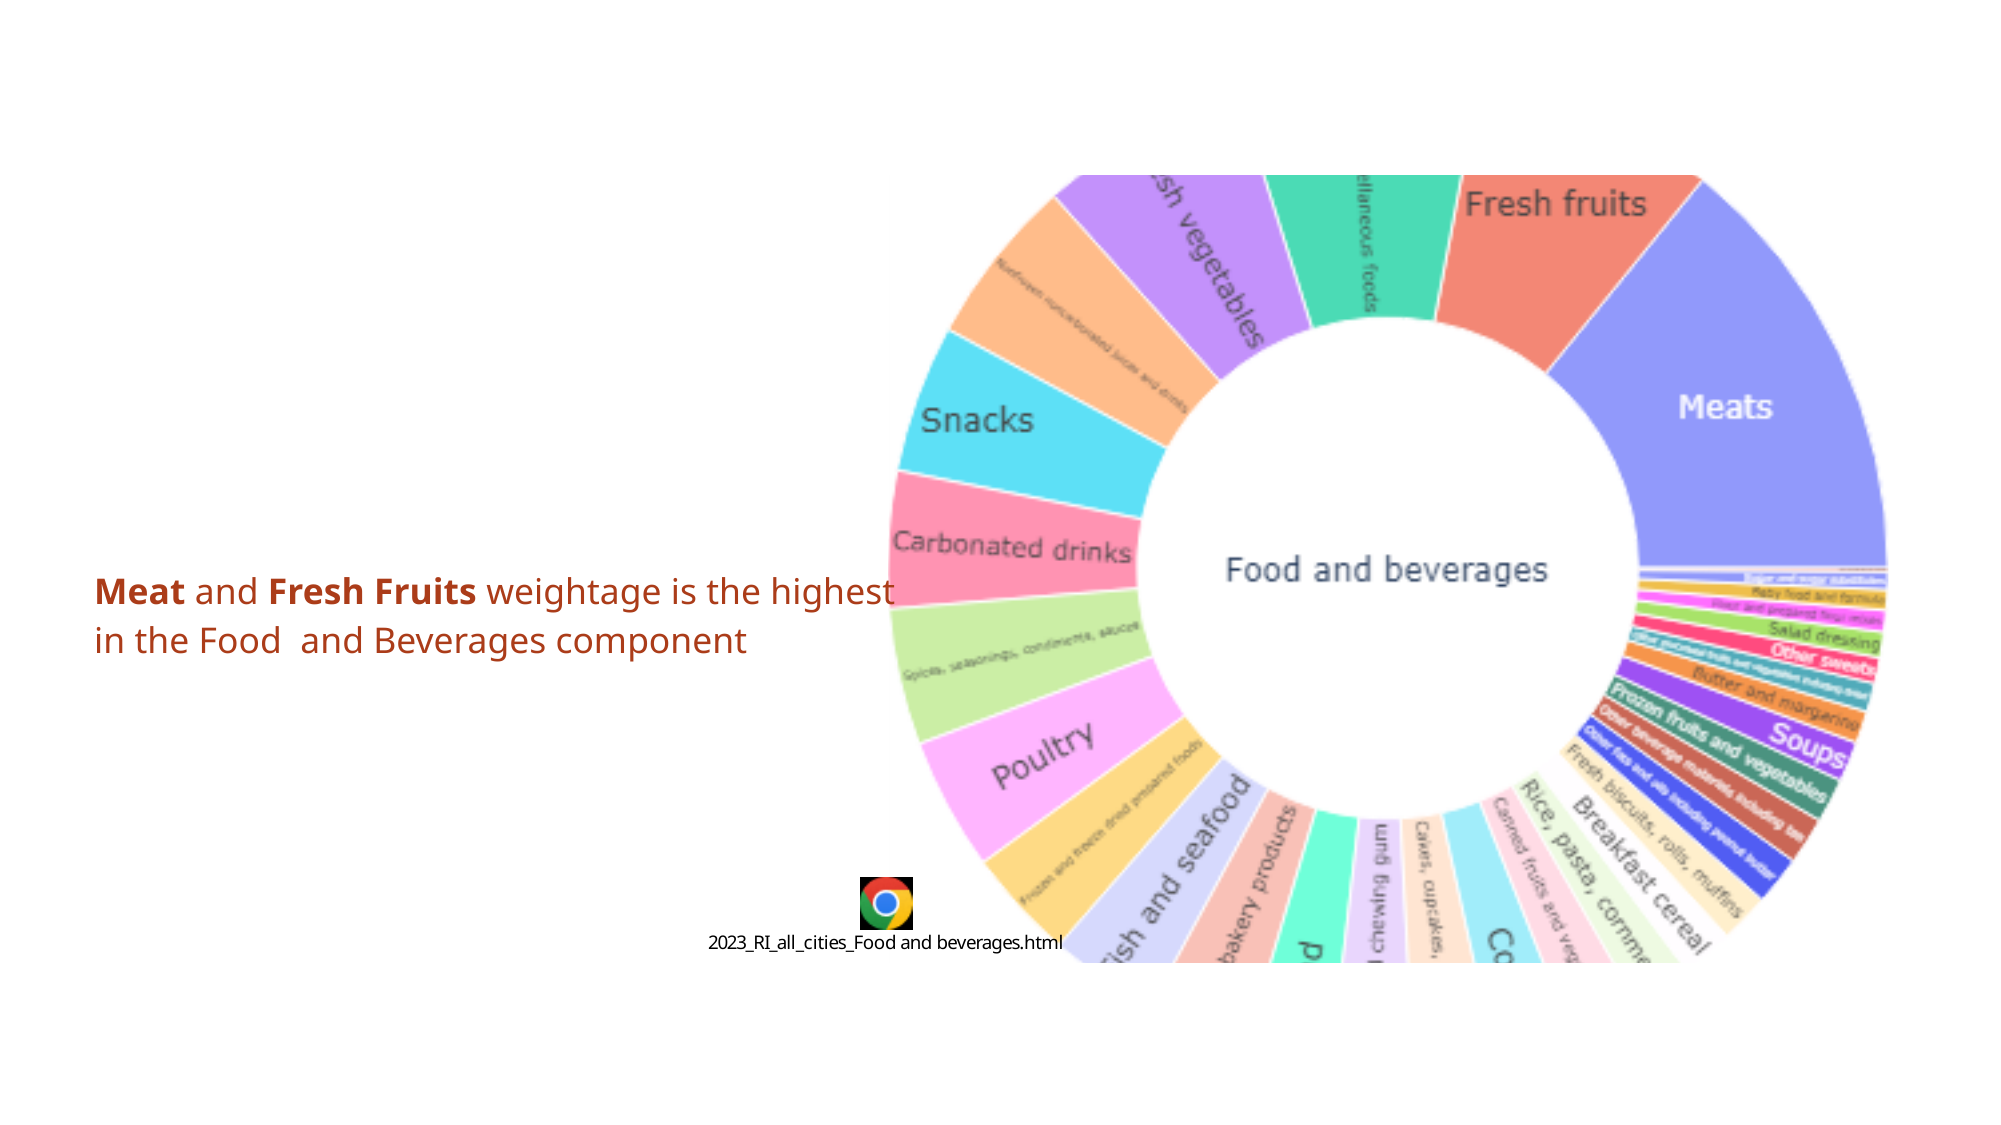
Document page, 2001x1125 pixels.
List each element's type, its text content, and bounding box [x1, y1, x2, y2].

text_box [663, 877, 1110, 963]
picture [887, 175, 1889, 964]
list Meat and Fresh Fruits weightage is the highest in the Food and Beverages component [79, 559, 881, 965]
